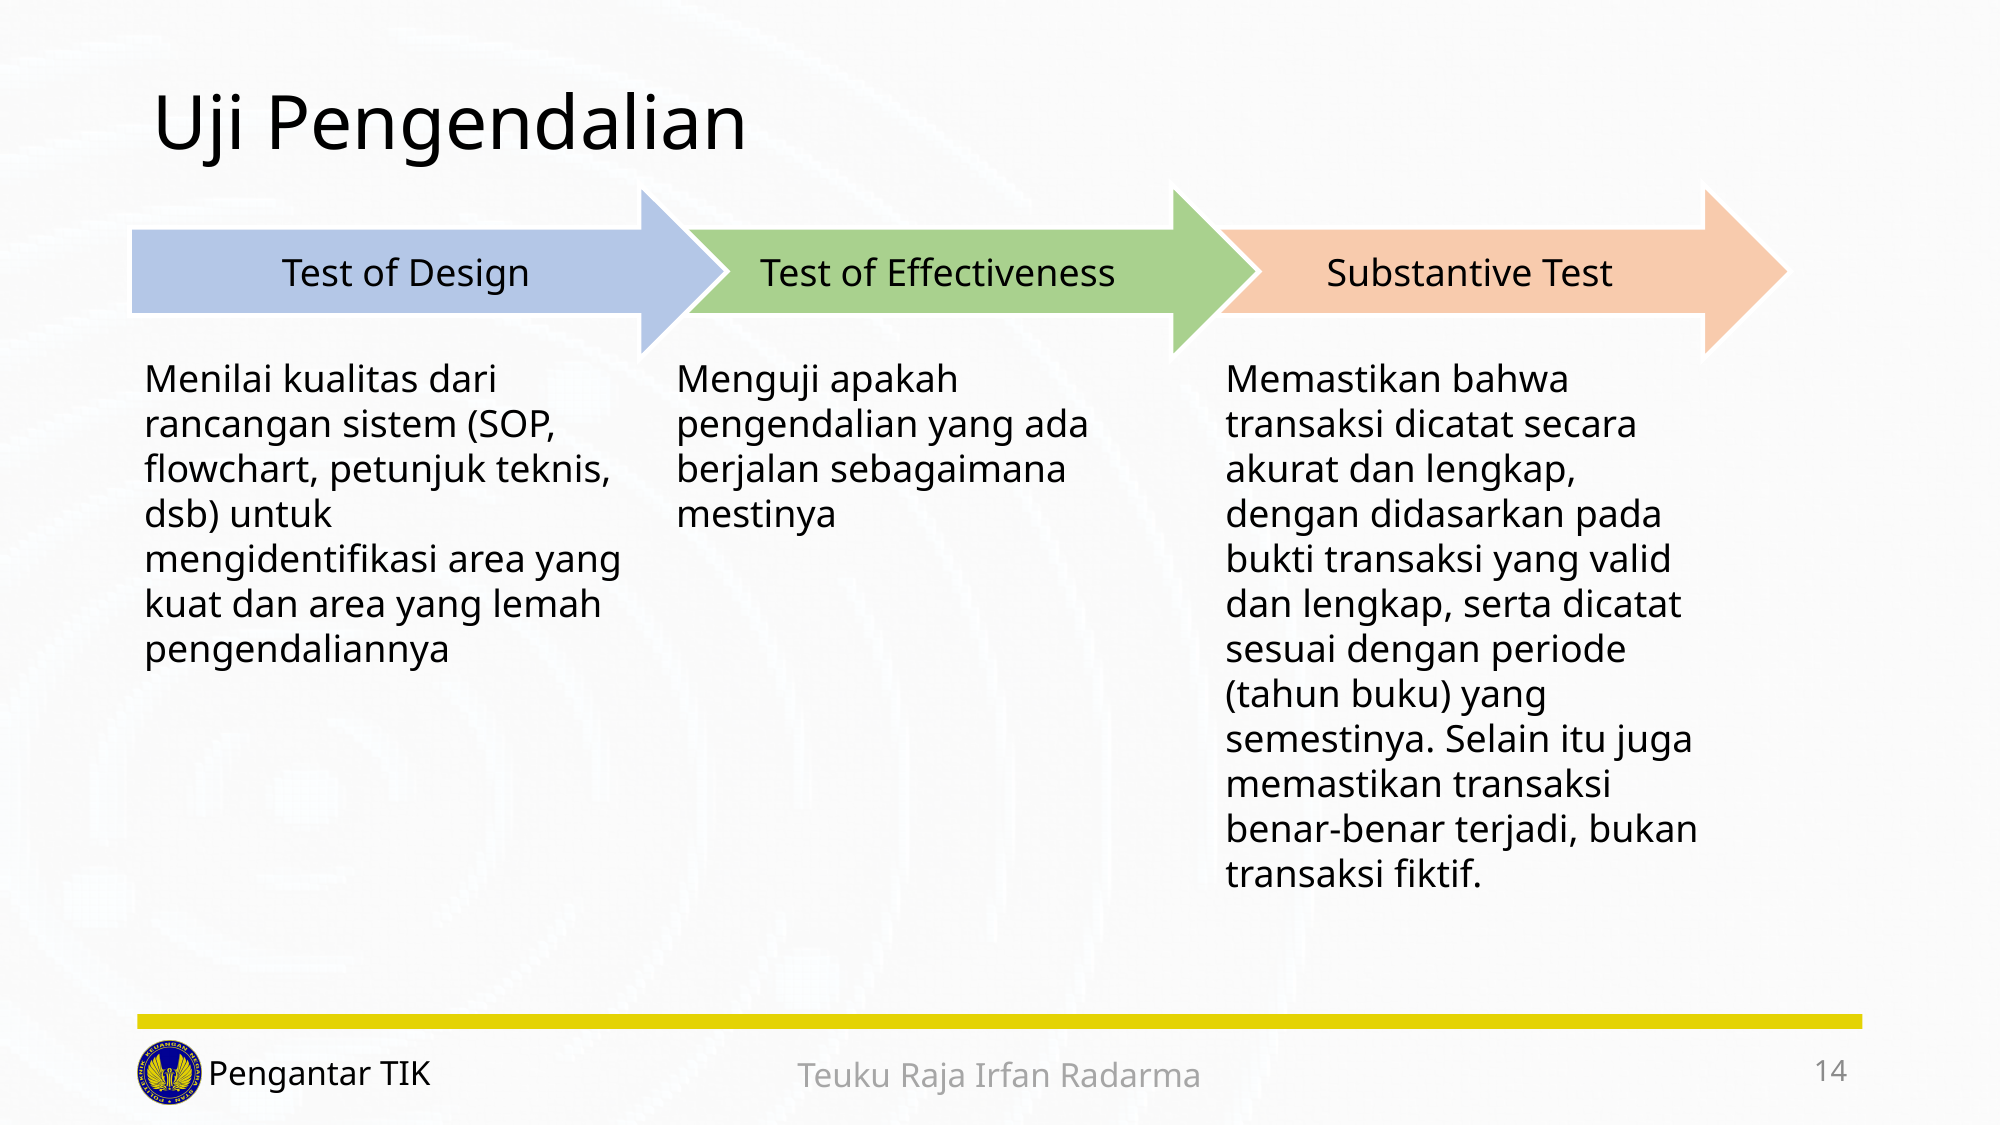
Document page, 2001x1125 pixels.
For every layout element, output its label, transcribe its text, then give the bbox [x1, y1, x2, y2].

title Uji Pengendalian [137, 59, 1863, 192]
text_box Test of Design [128, 180, 729, 357]
text_box Menilai kualitas dari rancangan sistem (SOP, flowchart, petunjuk teknis, dsb) untuk mengidentifikasi area yang kuat dan area yang lemah pengendaliannya [129, 348, 644, 678]
picture [137, 1040, 202, 1105]
text_box Substantive Test [1216, 180, 1793, 348]
text_box Menguji apakah pengendalian yang ada berjalan sebagaimana mestinya [661, 348, 1176, 543]
text_box Memastikan bahwa transaksi dicatat secara akurat dan lengkap, dengan didasarkan pada bukti transaksi yang valid dan lengkap, serta dicatat sesuai dengan periode (tahun buku) yang semestinya. Selain itu juga memastikan transaksi benar-benar terjadi, bukan transaksi fiktif. [1210, 348, 1725, 903]
slide_number 14 [1412, 1042, 1863, 1103]
text_box Test of Effectiveness [685, 180, 1261, 356]
